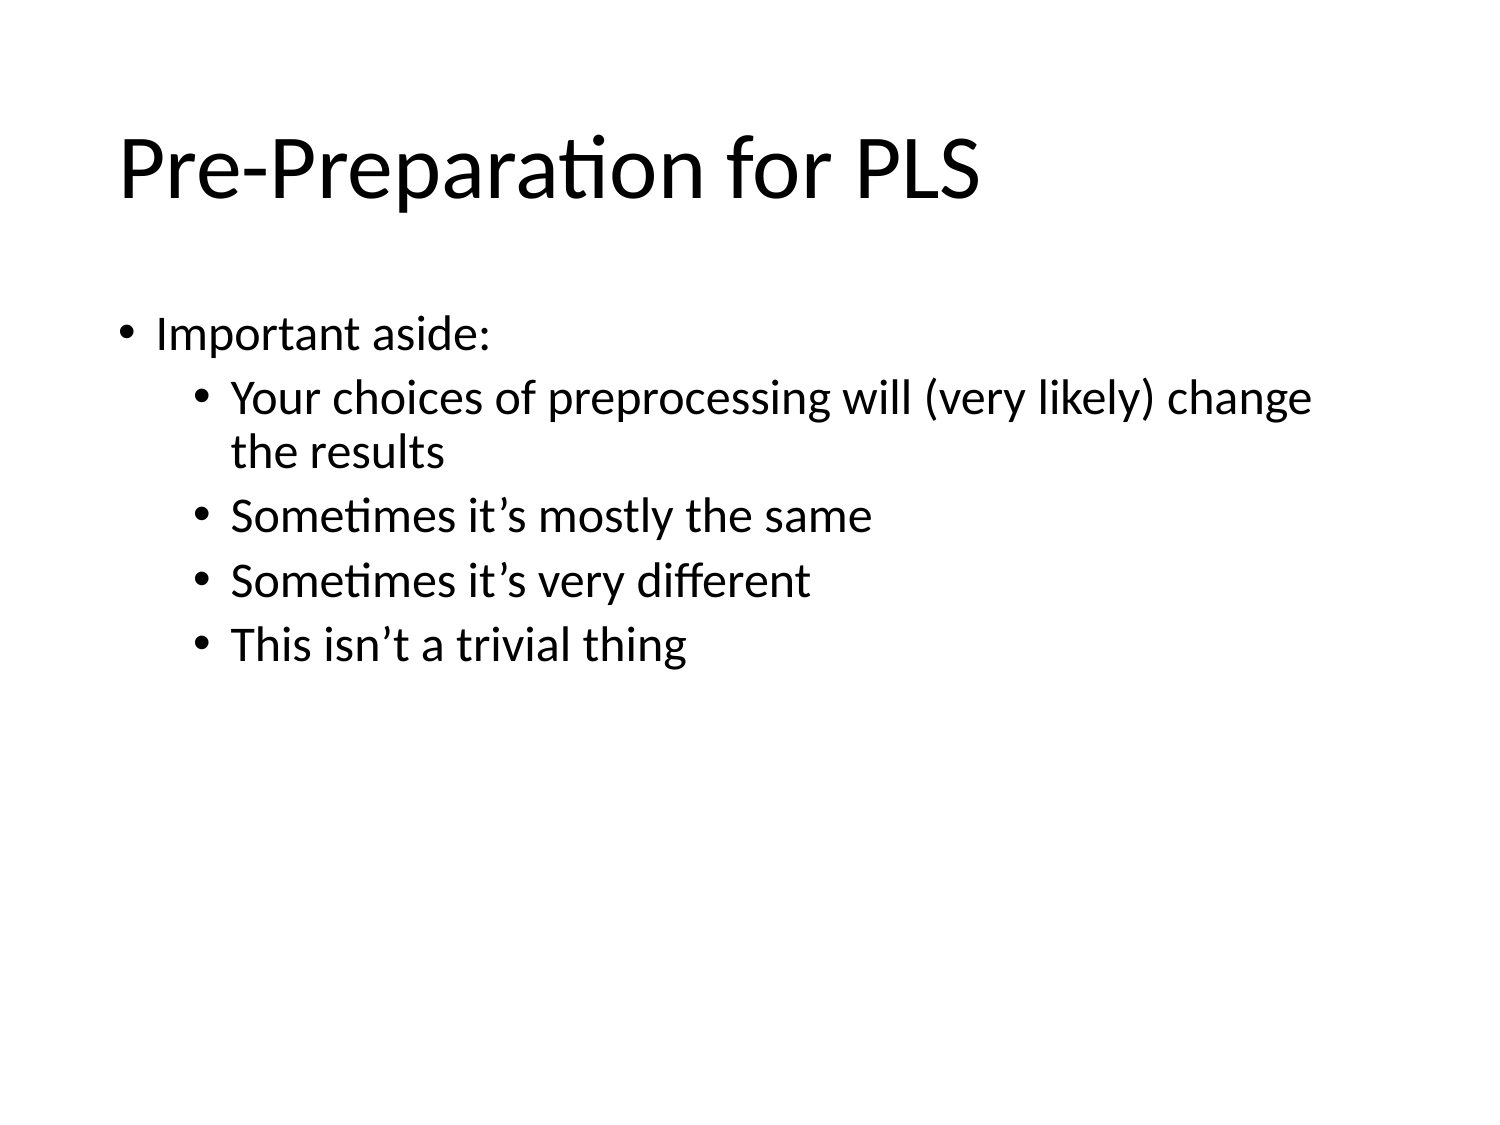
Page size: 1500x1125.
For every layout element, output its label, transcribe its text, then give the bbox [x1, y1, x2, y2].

list Important aside: Your choices of preprocessing will (very likely) change the results Sometimes it’s mostly the same Sometimes it’s very different This isn’t a trivial thing [103, 299, 1397, 1014]
title Pre-Preparation for PLS [103, 59, 1397, 278]
